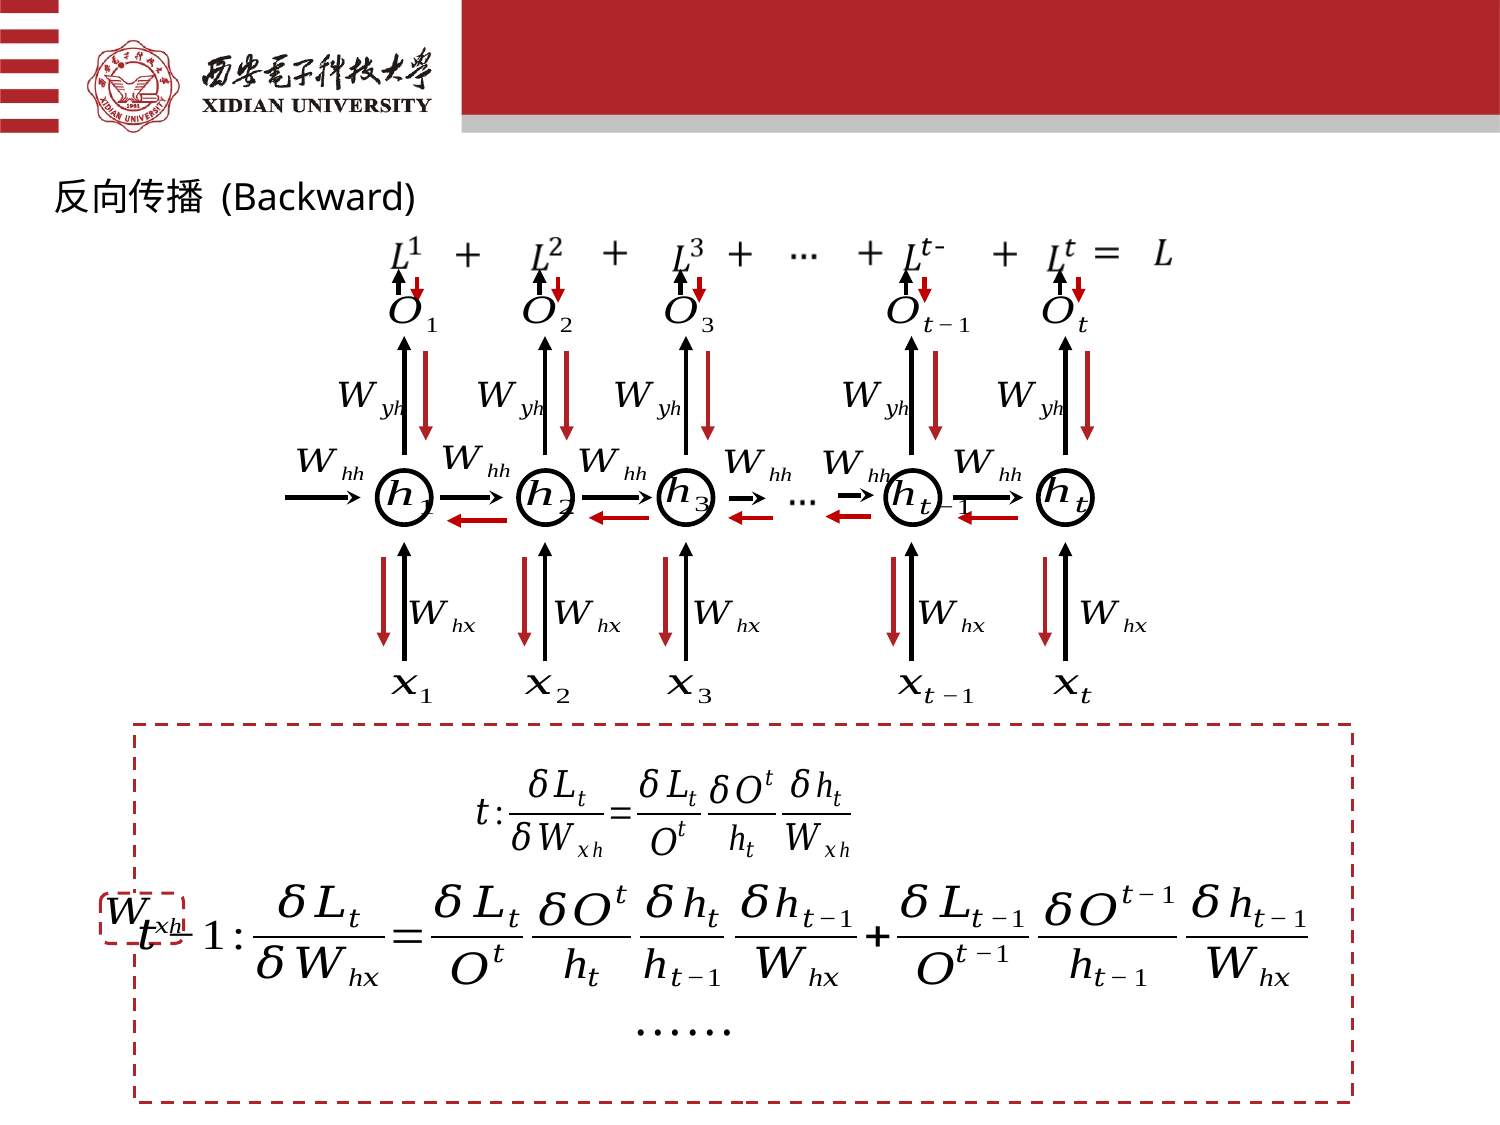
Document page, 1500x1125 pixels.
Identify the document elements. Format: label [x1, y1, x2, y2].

picture [0, 0, 1500, 1125]
text_box [284, 210, 1179, 708]
